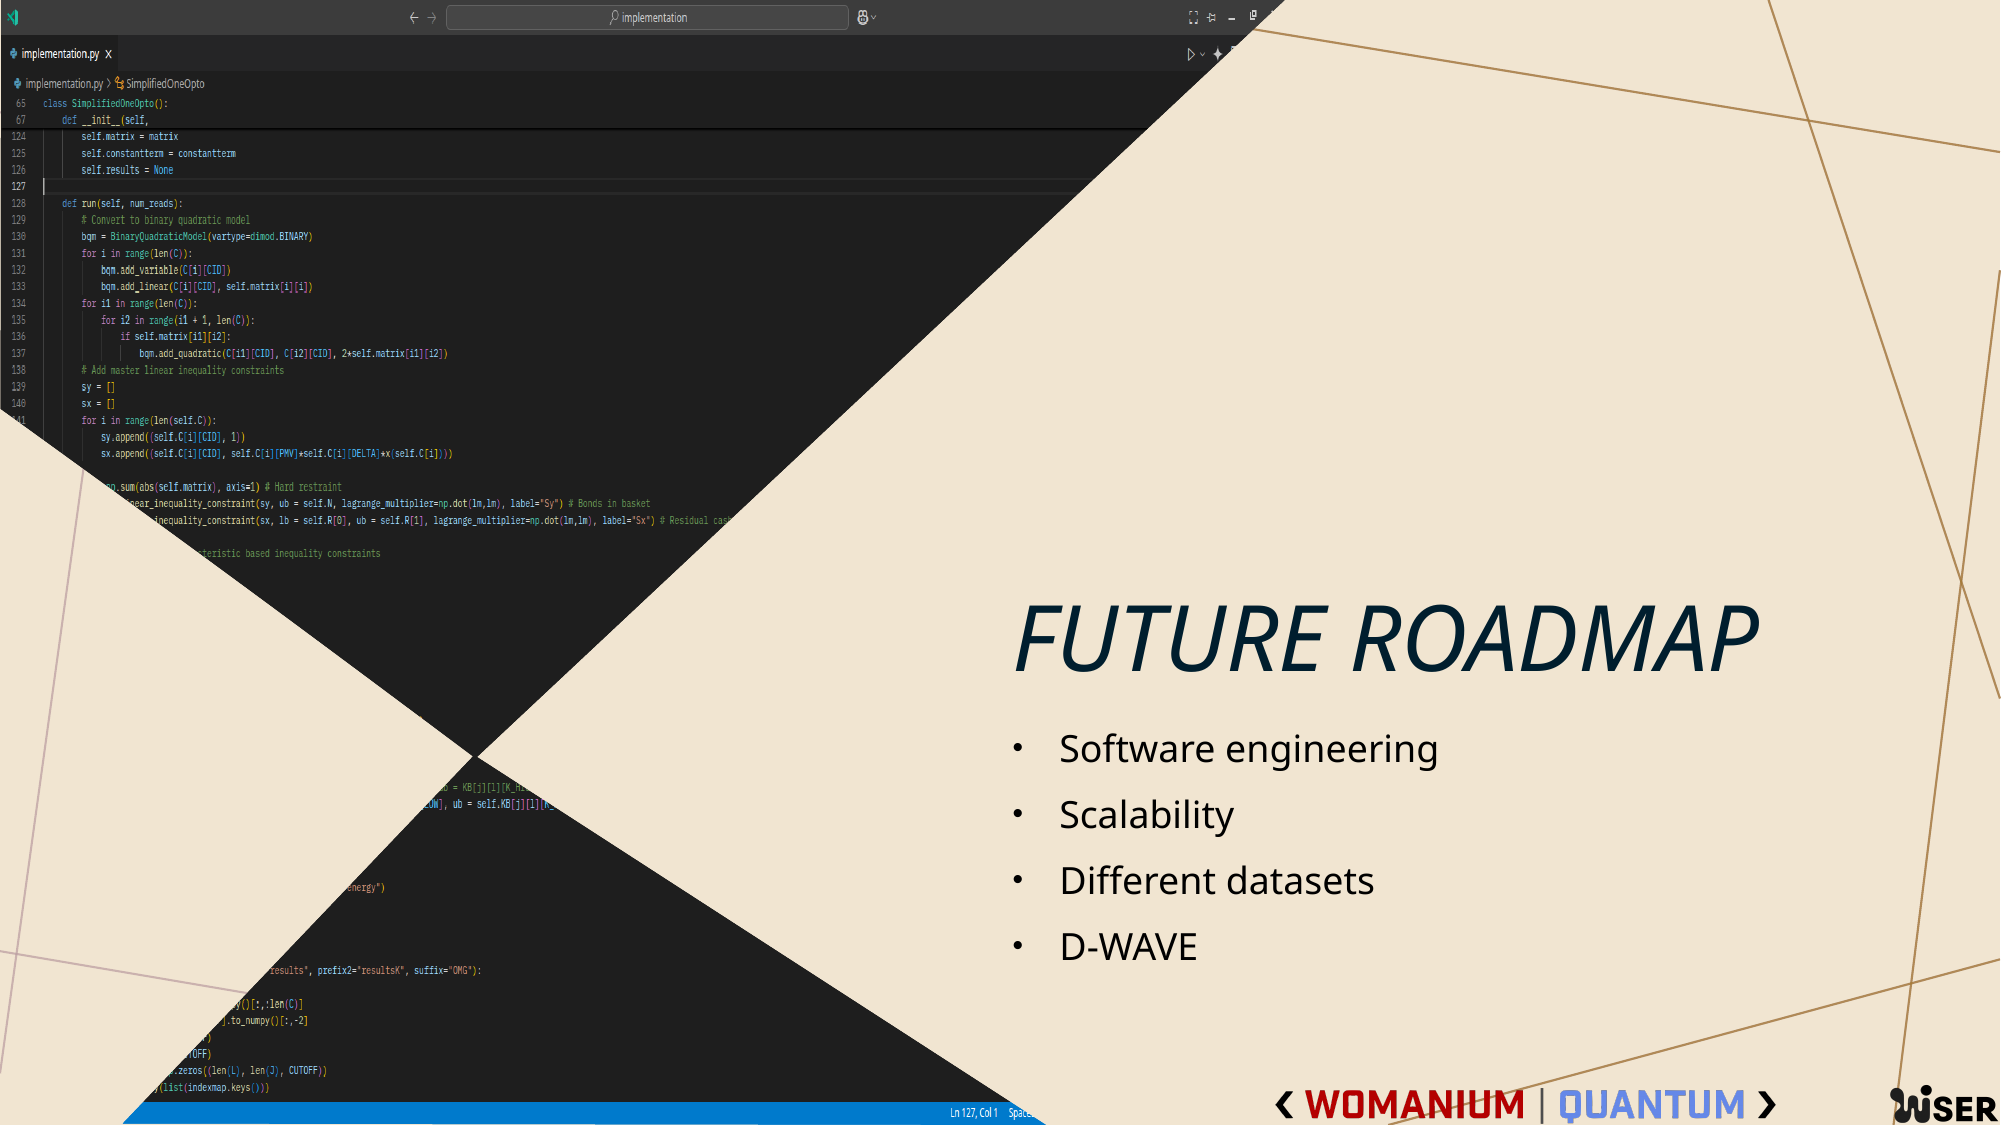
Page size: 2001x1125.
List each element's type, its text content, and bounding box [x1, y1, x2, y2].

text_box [1275, 1050, 2000, 1125]
title Future Roadmap [1285, 120, 1802, 699]
list Software engineering Scalability Different datasets D-WAVE [1285, 717, 1802, 1005]
picture [0, 0, 1285, 1125]
